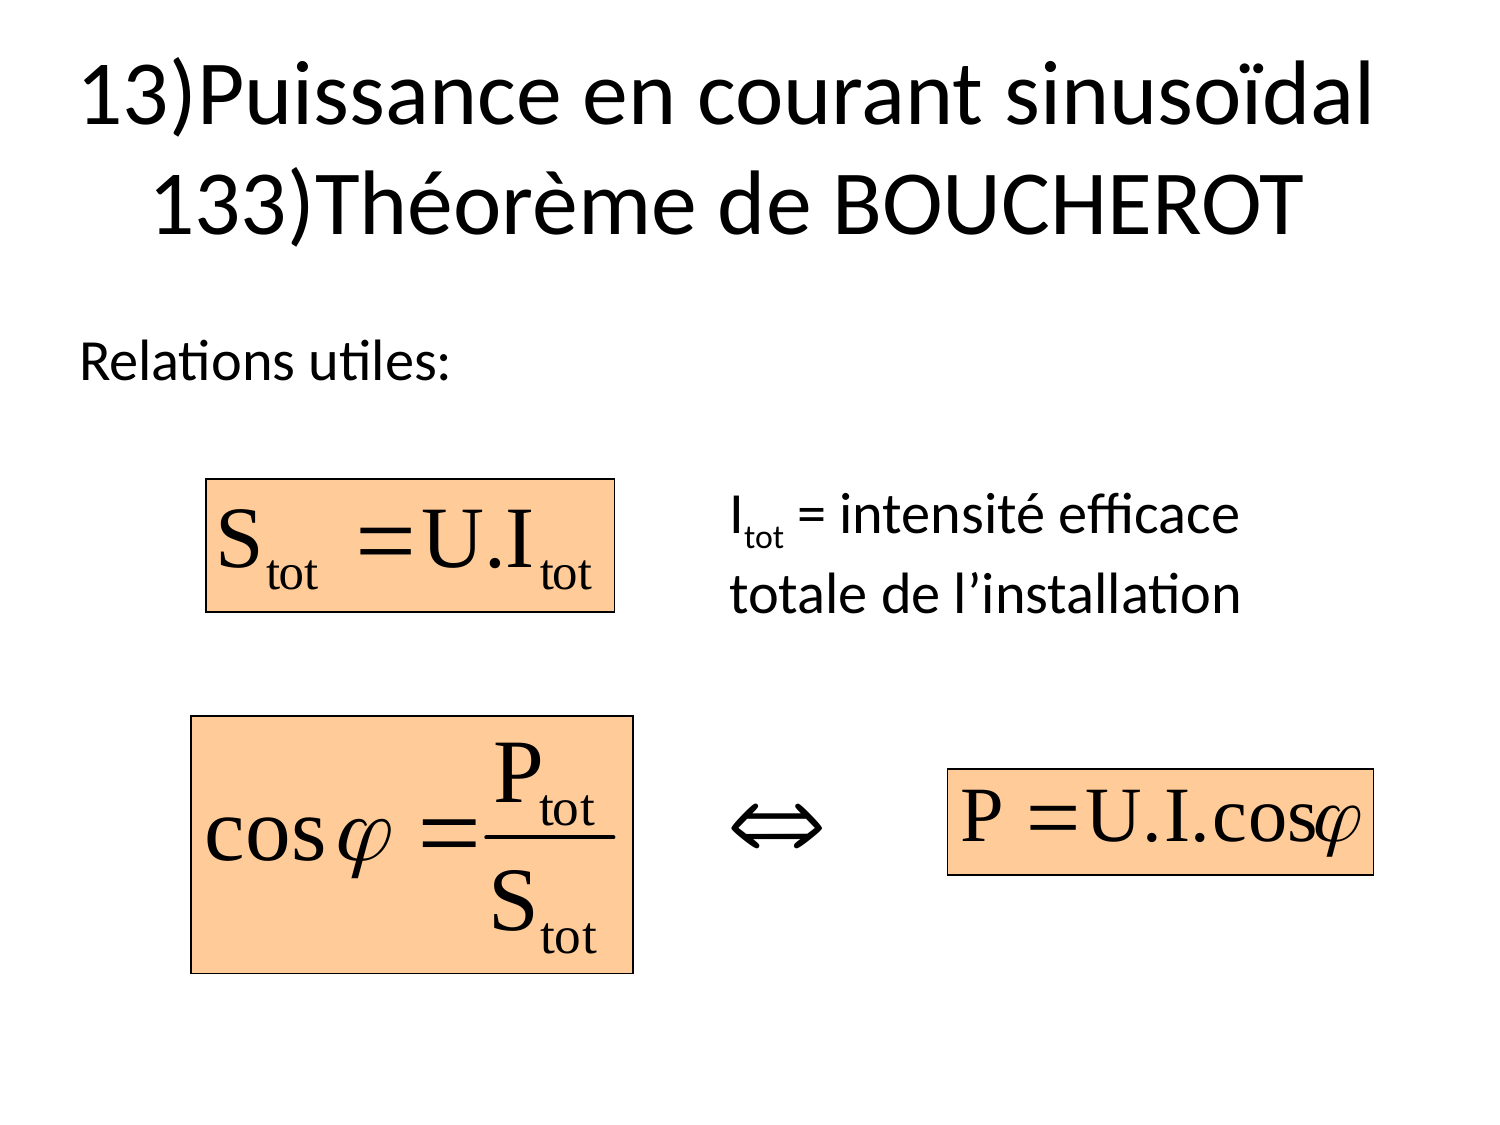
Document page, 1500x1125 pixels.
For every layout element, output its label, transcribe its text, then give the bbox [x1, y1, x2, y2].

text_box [191, 716, 633, 974]
text_box Itot = intensité efficace totale de l’installation [714, 467, 1365, 633]
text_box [948, 769, 1373, 875]
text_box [206, 479, 614, 612]
text_box Relations utiles: [41, 314, 491, 400]
title 13)Puissance en courant sinusoïdal 133)Théorème de BOUCHEROT [29, 0, 1425, 303]
text_box  [679, 765, 845, 915]
